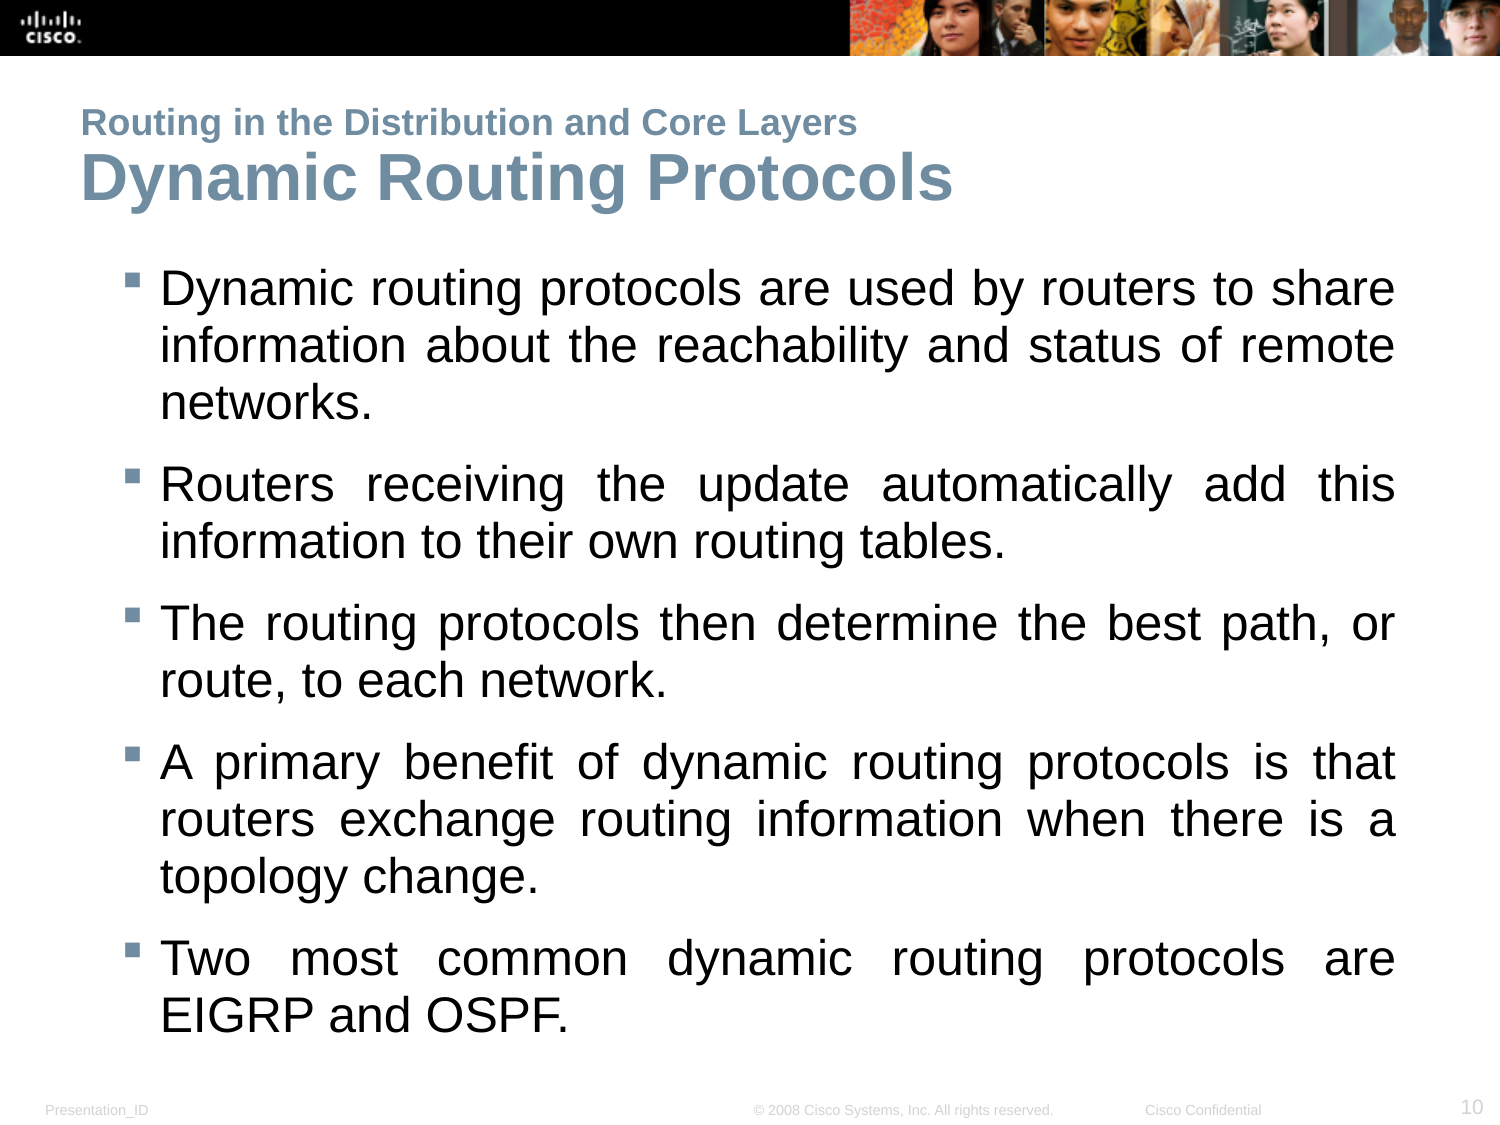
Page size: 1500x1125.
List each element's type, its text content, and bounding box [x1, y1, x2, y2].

picture [0, 0, 1500, 56]
title Routing in the Distribution and Core Layers Dynamic Routing Protocols [66, 84, 1404, 223]
list Dynamic routing protocols are used by routers to share information about the reachability and status of remote networks. Routers receiving the update automatically add this information to their own routing tables. The routing protocols then determine the best path, or route, to each network. A primary benefit of dynamic routing protocols is that routers exchange routing information when there is a topology change. Two most common dynamic routing protocols are EIGRP and OSPF. [107, 252, 1411, 917]
